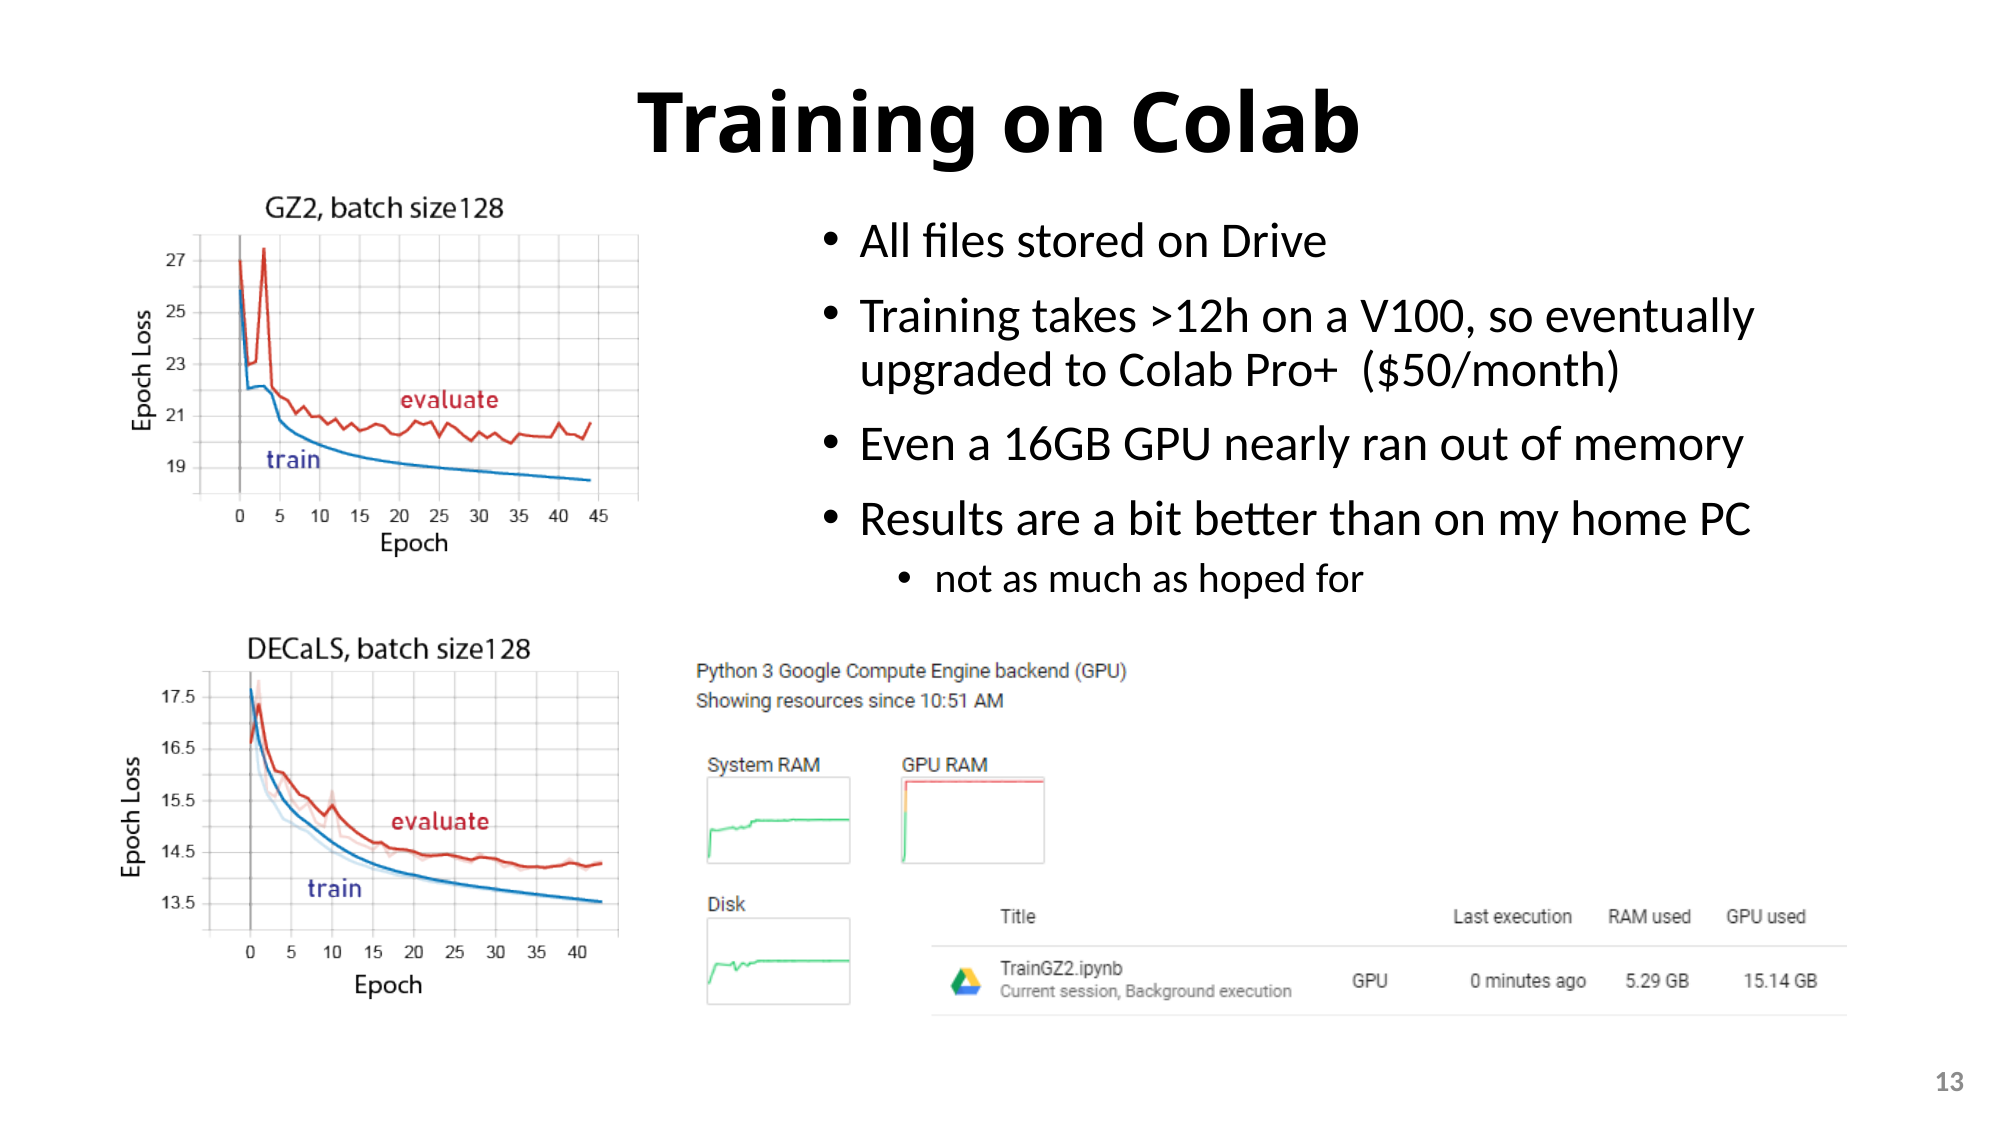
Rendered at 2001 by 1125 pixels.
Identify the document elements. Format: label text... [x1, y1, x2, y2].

list All files stored on Drive Training takes >12h on a V100, so eventually upgraded to Colab Pro+ ($50/month) Even a 16GB GPU nearly ran out of memory Results are a bit better than on my home PC not as much as hoped for [807, 206, 1895, 708]
slide_number 13 [1529, 1049, 1979, 1110]
picture [688, 653, 1847, 1039]
picture [118, 633, 619, 1002]
title Training on Colab [137, 59, 1863, 193]
picture [129, 192, 639, 559]
